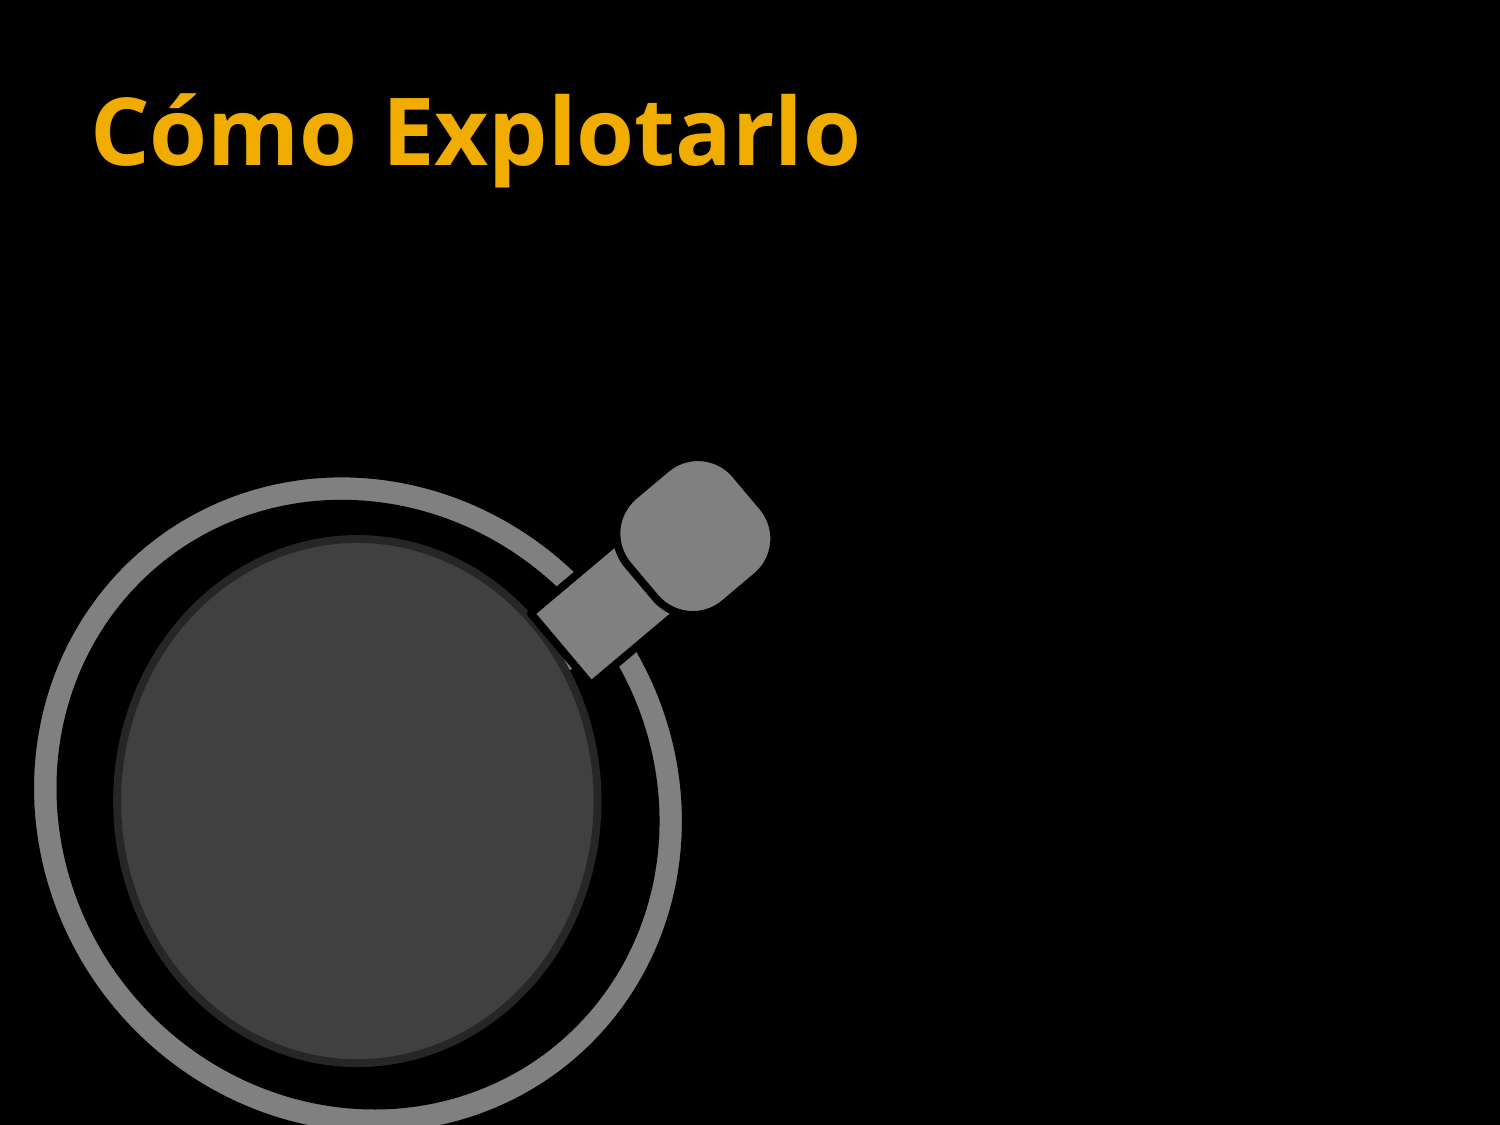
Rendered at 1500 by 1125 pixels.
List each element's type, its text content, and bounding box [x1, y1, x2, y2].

title Cómo Explotarlo [75, 25, 1425, 231]
text_box [0, 0, 1500, 1125]
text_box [584, 447, 726, 694]
text_box [113, 535, 602, 1068]
text_box [26, 469, 690, 1125]
